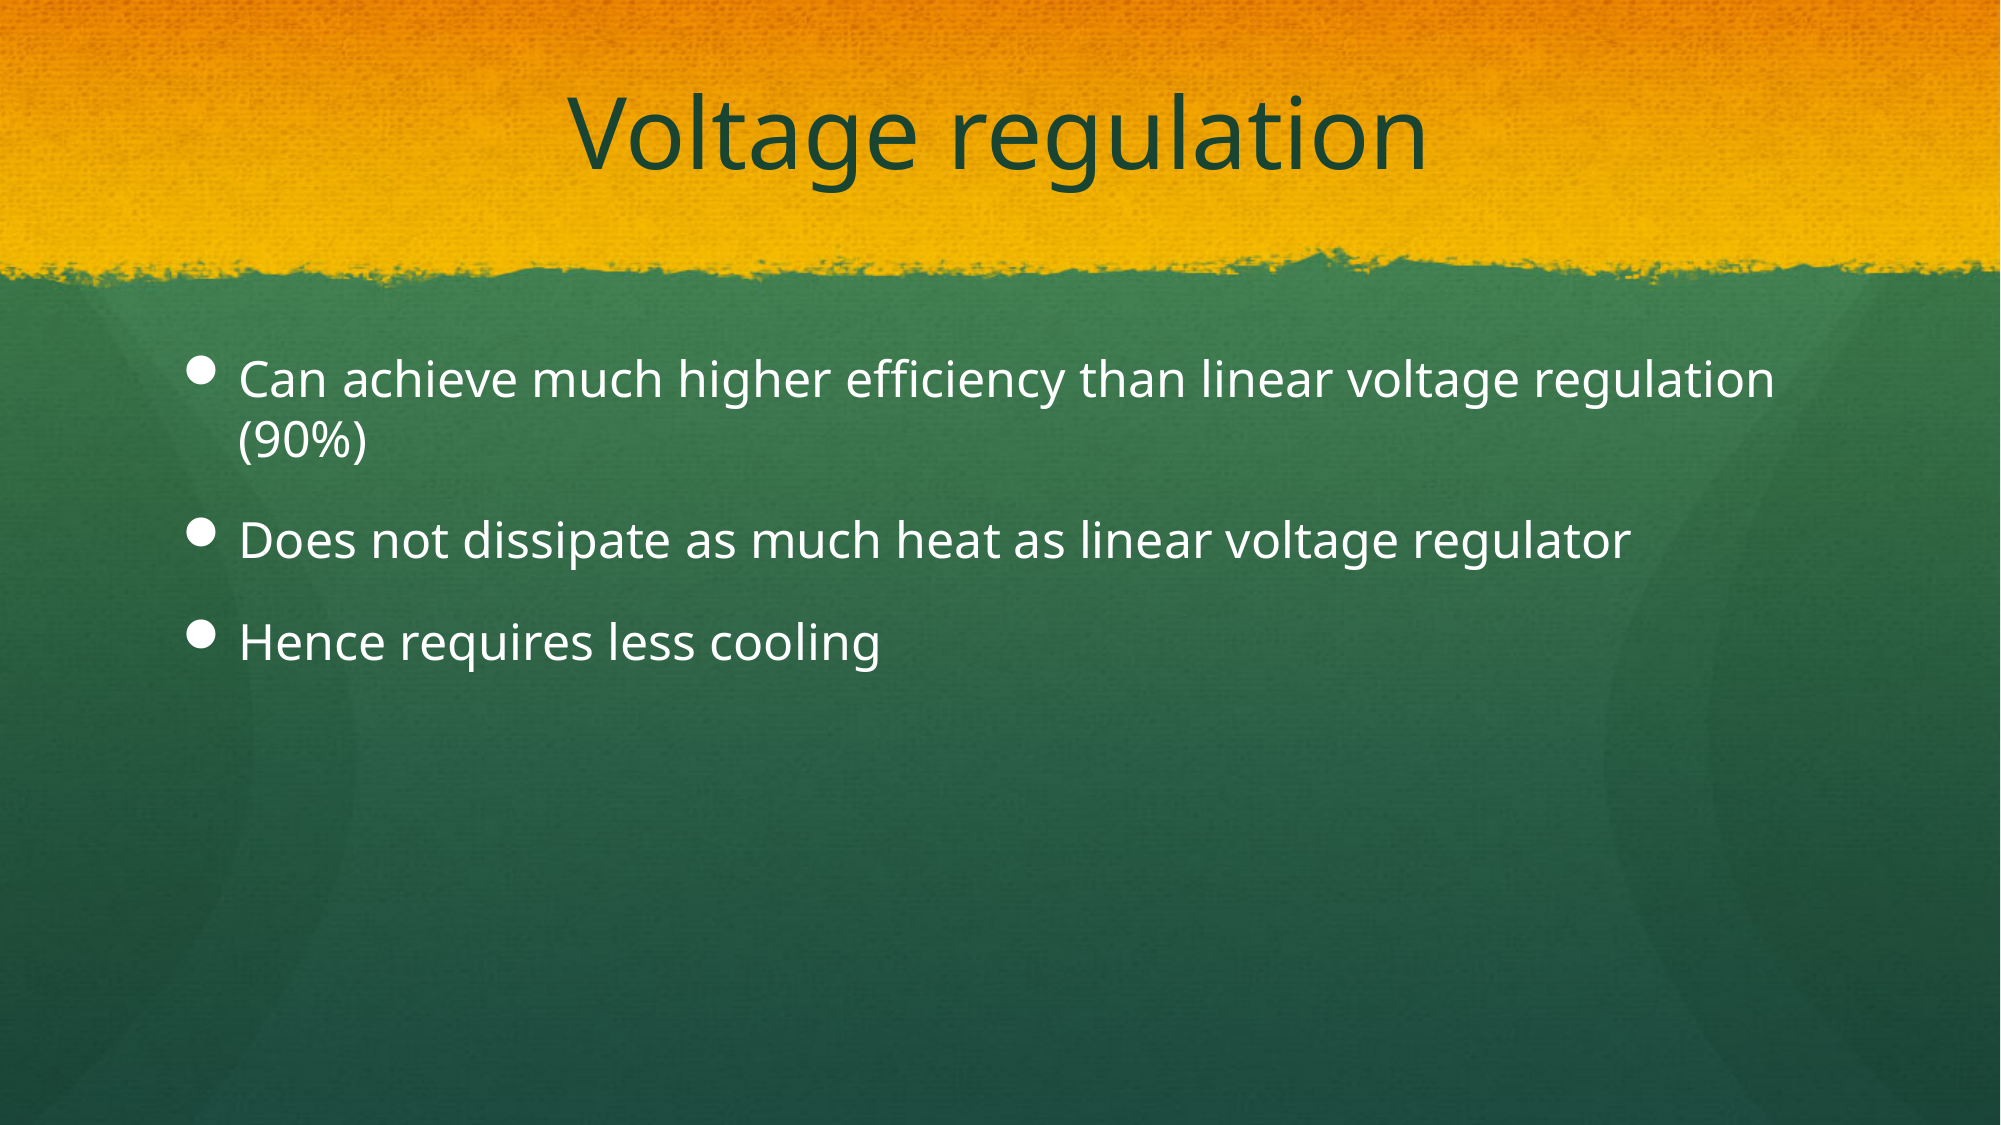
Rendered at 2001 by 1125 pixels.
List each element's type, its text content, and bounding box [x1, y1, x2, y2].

picture [0, 0, 2001, 1125]
list Can achieve much higher efficiency than linear voltage regulation (90%) Does not dissipate as much heat as linear voltage regulator Hence requires less cooling [167, 339, 1833, 1026]
title Voltage regulation [167, 13, 1833, 246]
